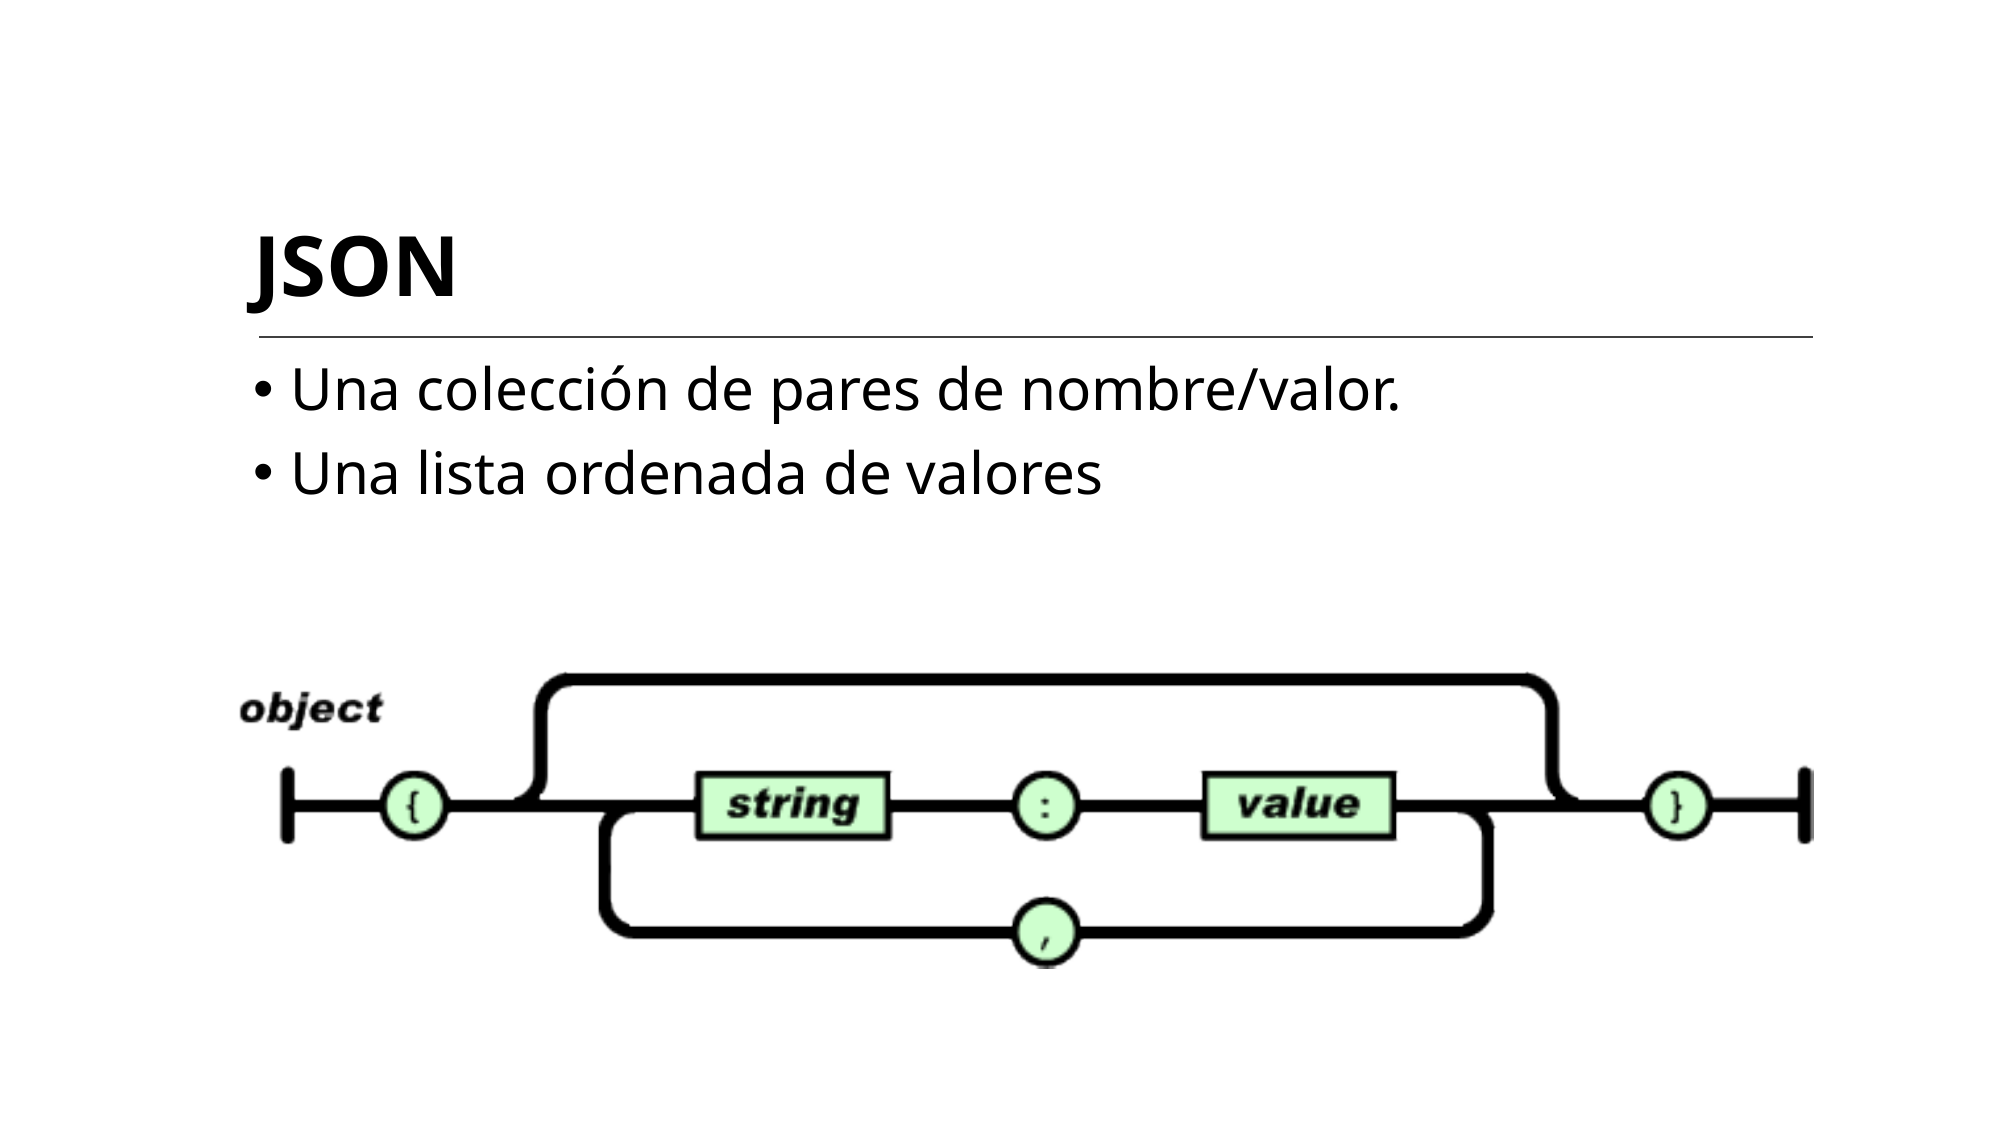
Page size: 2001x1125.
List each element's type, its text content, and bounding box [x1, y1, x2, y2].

list Una colección de pares de nombre/valor. Una lista ordenada de valores [238, 352, 1793, 519]
title JSON [238, 155, 1814, 322]
picture [238, 671, 1814, 970]
